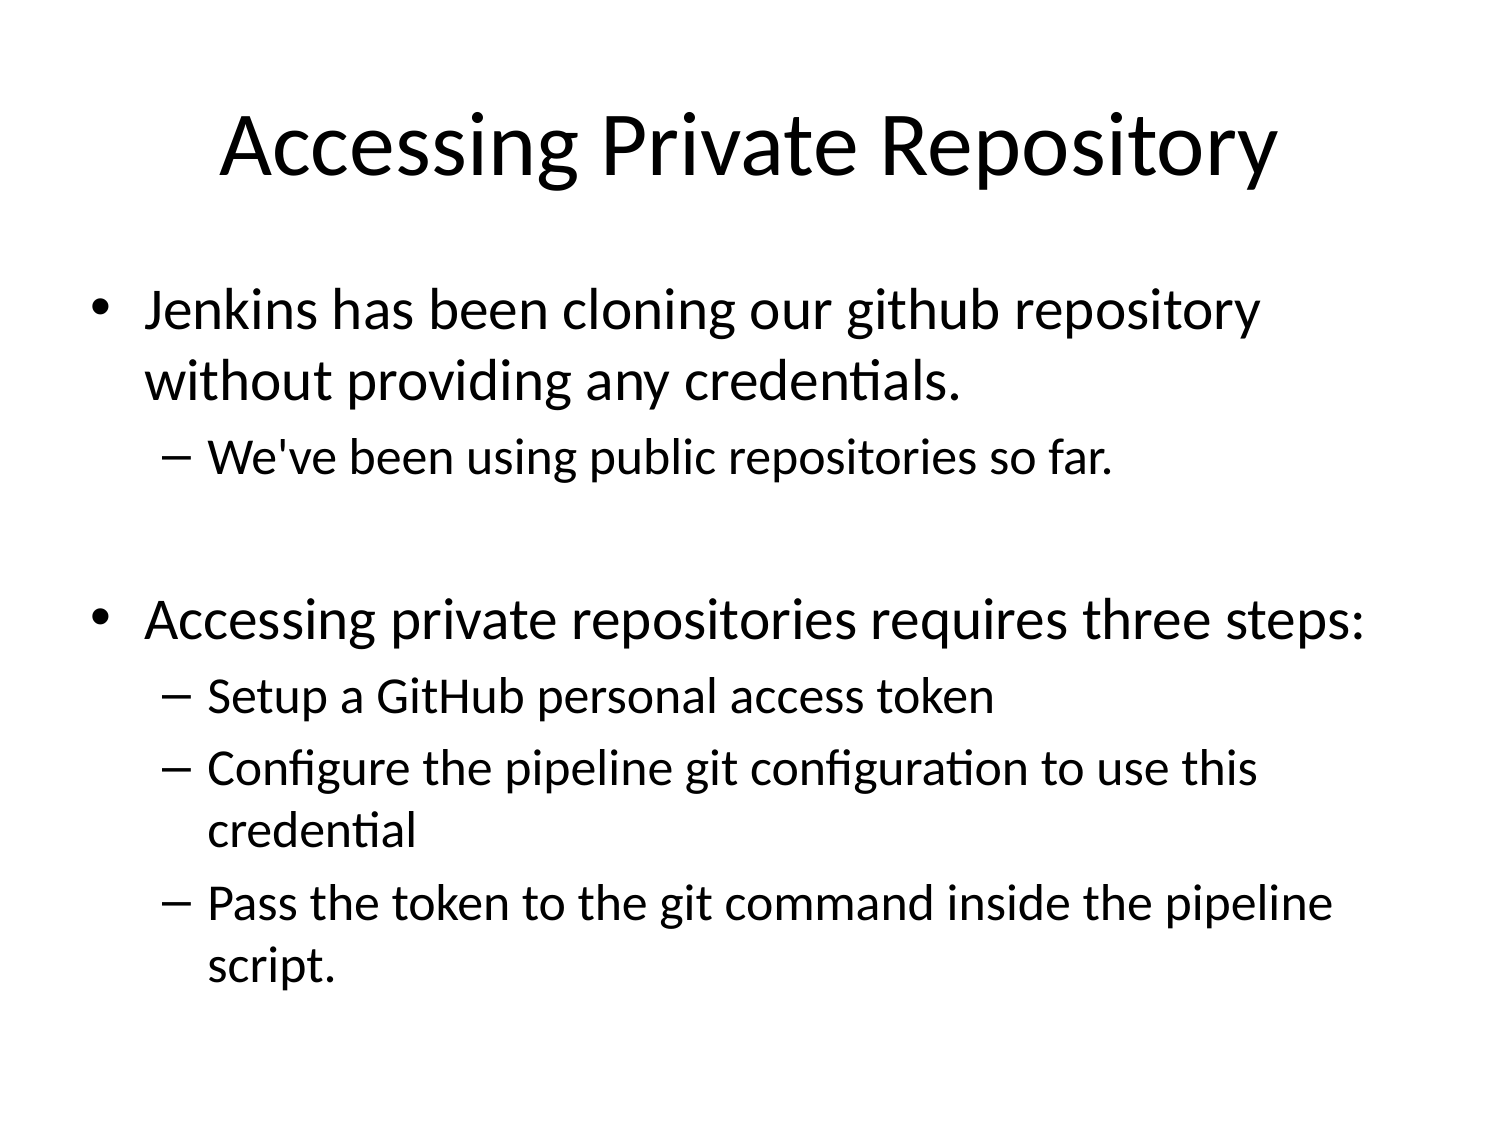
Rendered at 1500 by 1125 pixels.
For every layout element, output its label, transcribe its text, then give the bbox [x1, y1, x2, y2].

title Accessing Private Repository [75, 45, 1425, 233]
list Jenkins has been cloning our github repository without providing any credentials. We've been using public repositories so far. Accessing private repositories requires three steps: Setup a GitHub personal access token Configure the pipeline git configuration to use this credential Pass the token to the git command inside the pipeline script. [75, 262, 1425, 1005]
